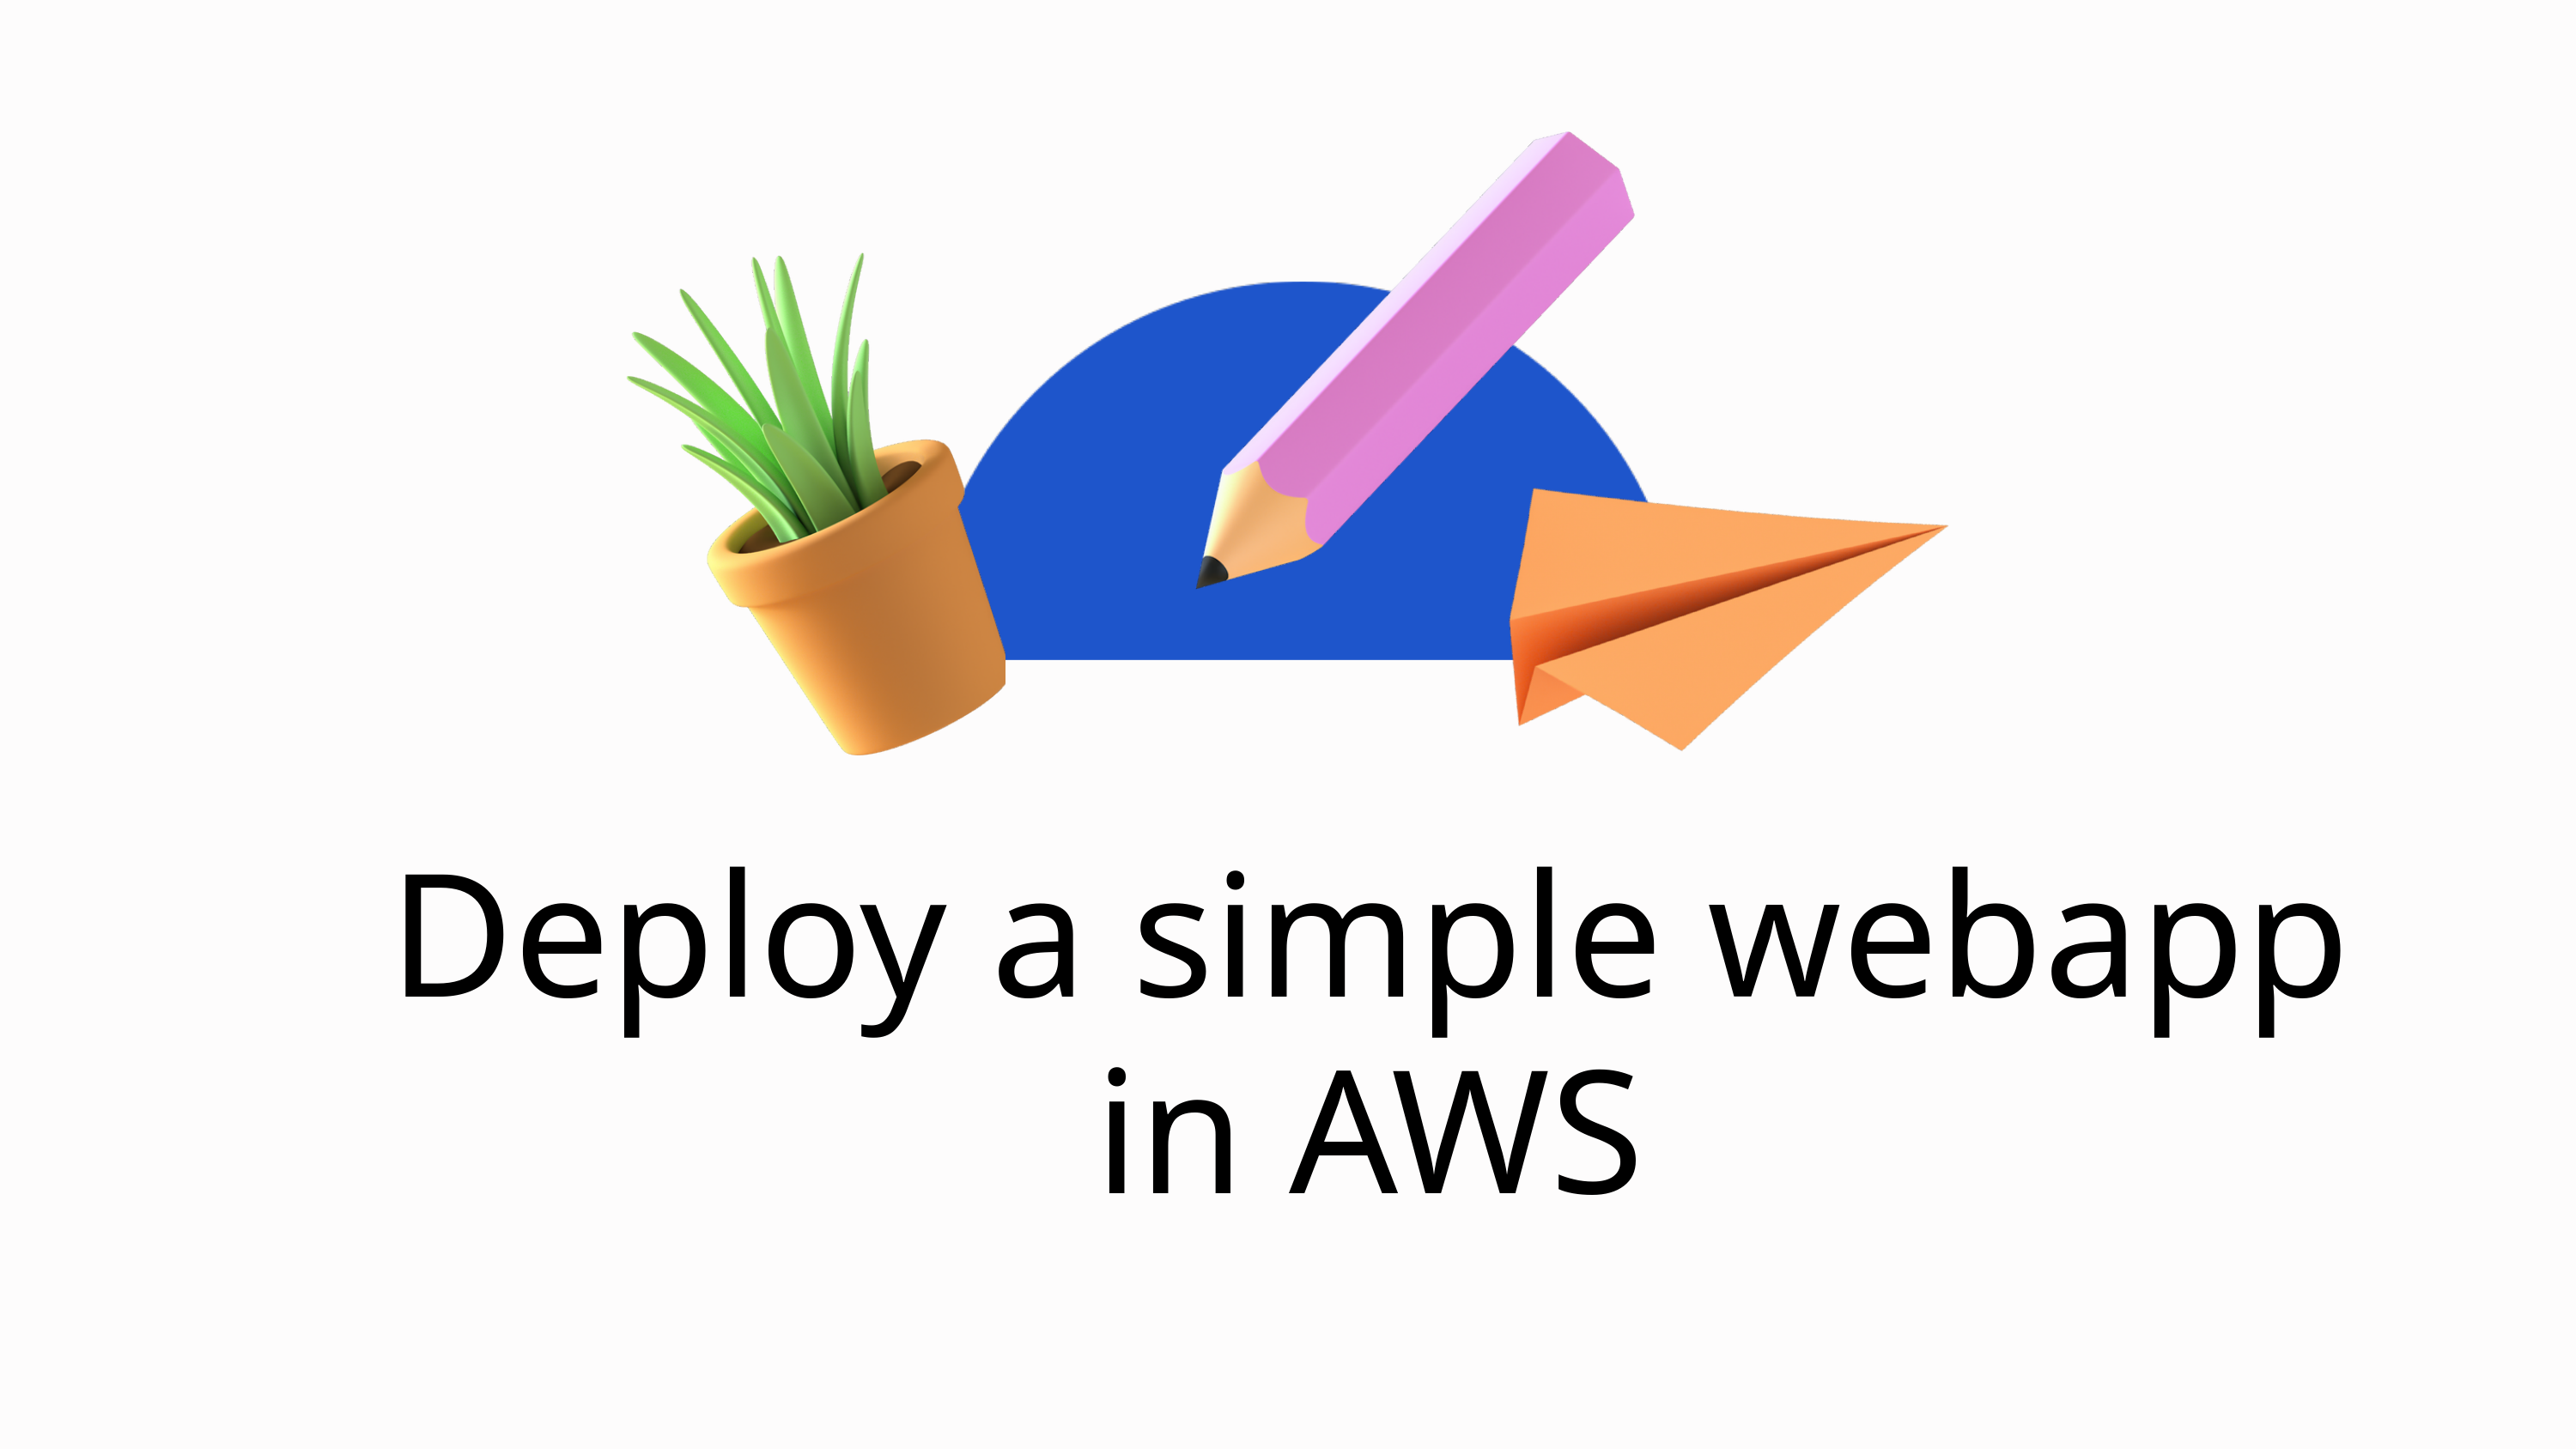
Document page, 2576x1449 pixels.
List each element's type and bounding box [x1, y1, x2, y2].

picture [626, 130, 1948, 834]
text_box [349, 834, 2391, 1228]
